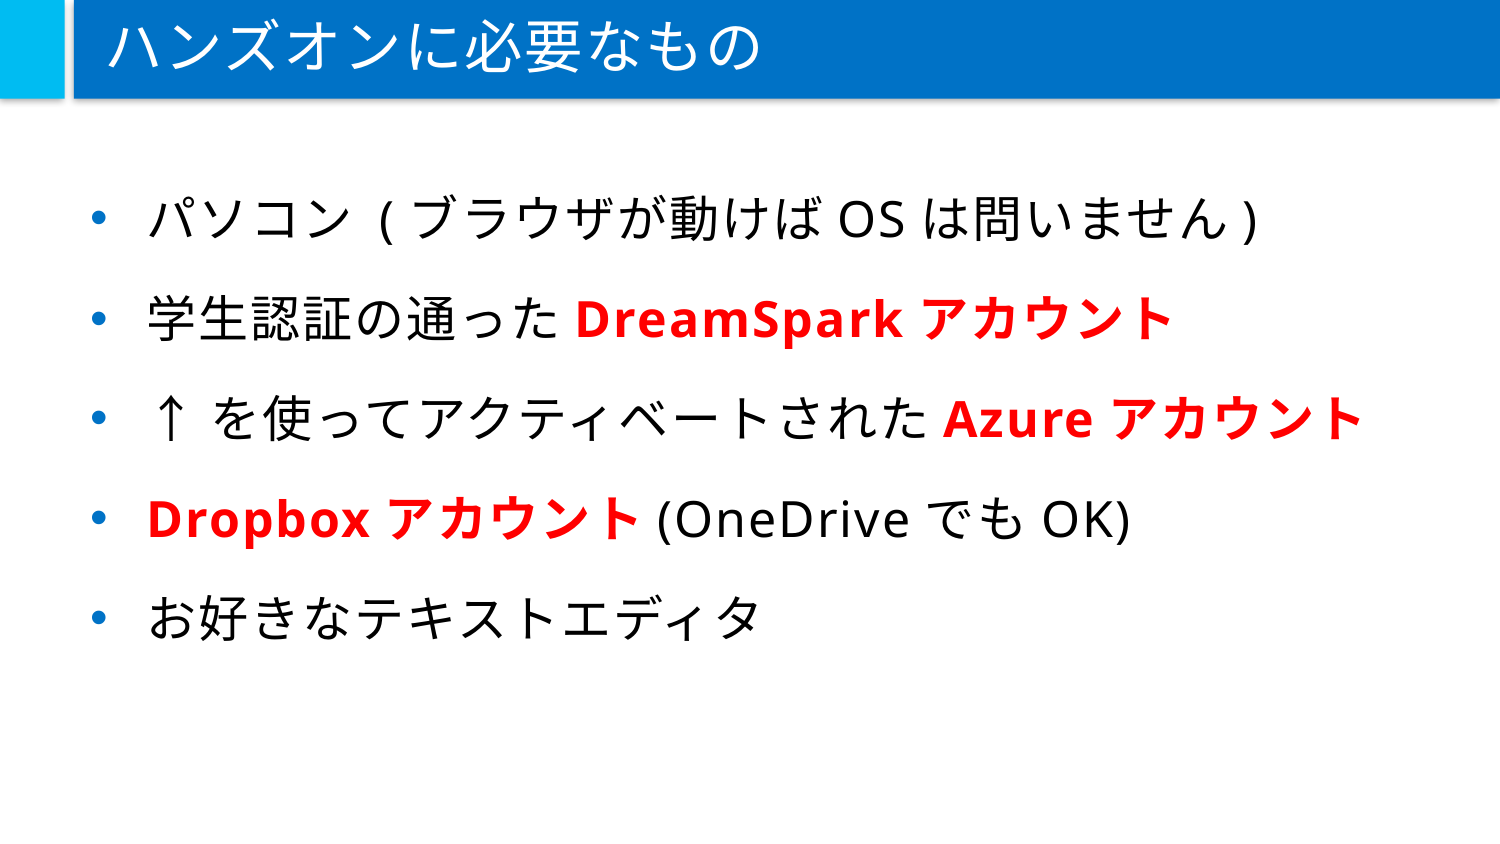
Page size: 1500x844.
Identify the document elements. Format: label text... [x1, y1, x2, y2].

title ハンズオンに必要なもの [74, 0, 1500, 99]
list パソコン (ブラウザが動けばOSは問いません) 学生認証の通ったDreamSparkアカウント ↑を使ってアクティベートされたAzureアカウント Dropboxアカウント(OneDriveでもOK) お好きなテキストエディタ [75, 150, 1425, 754]
